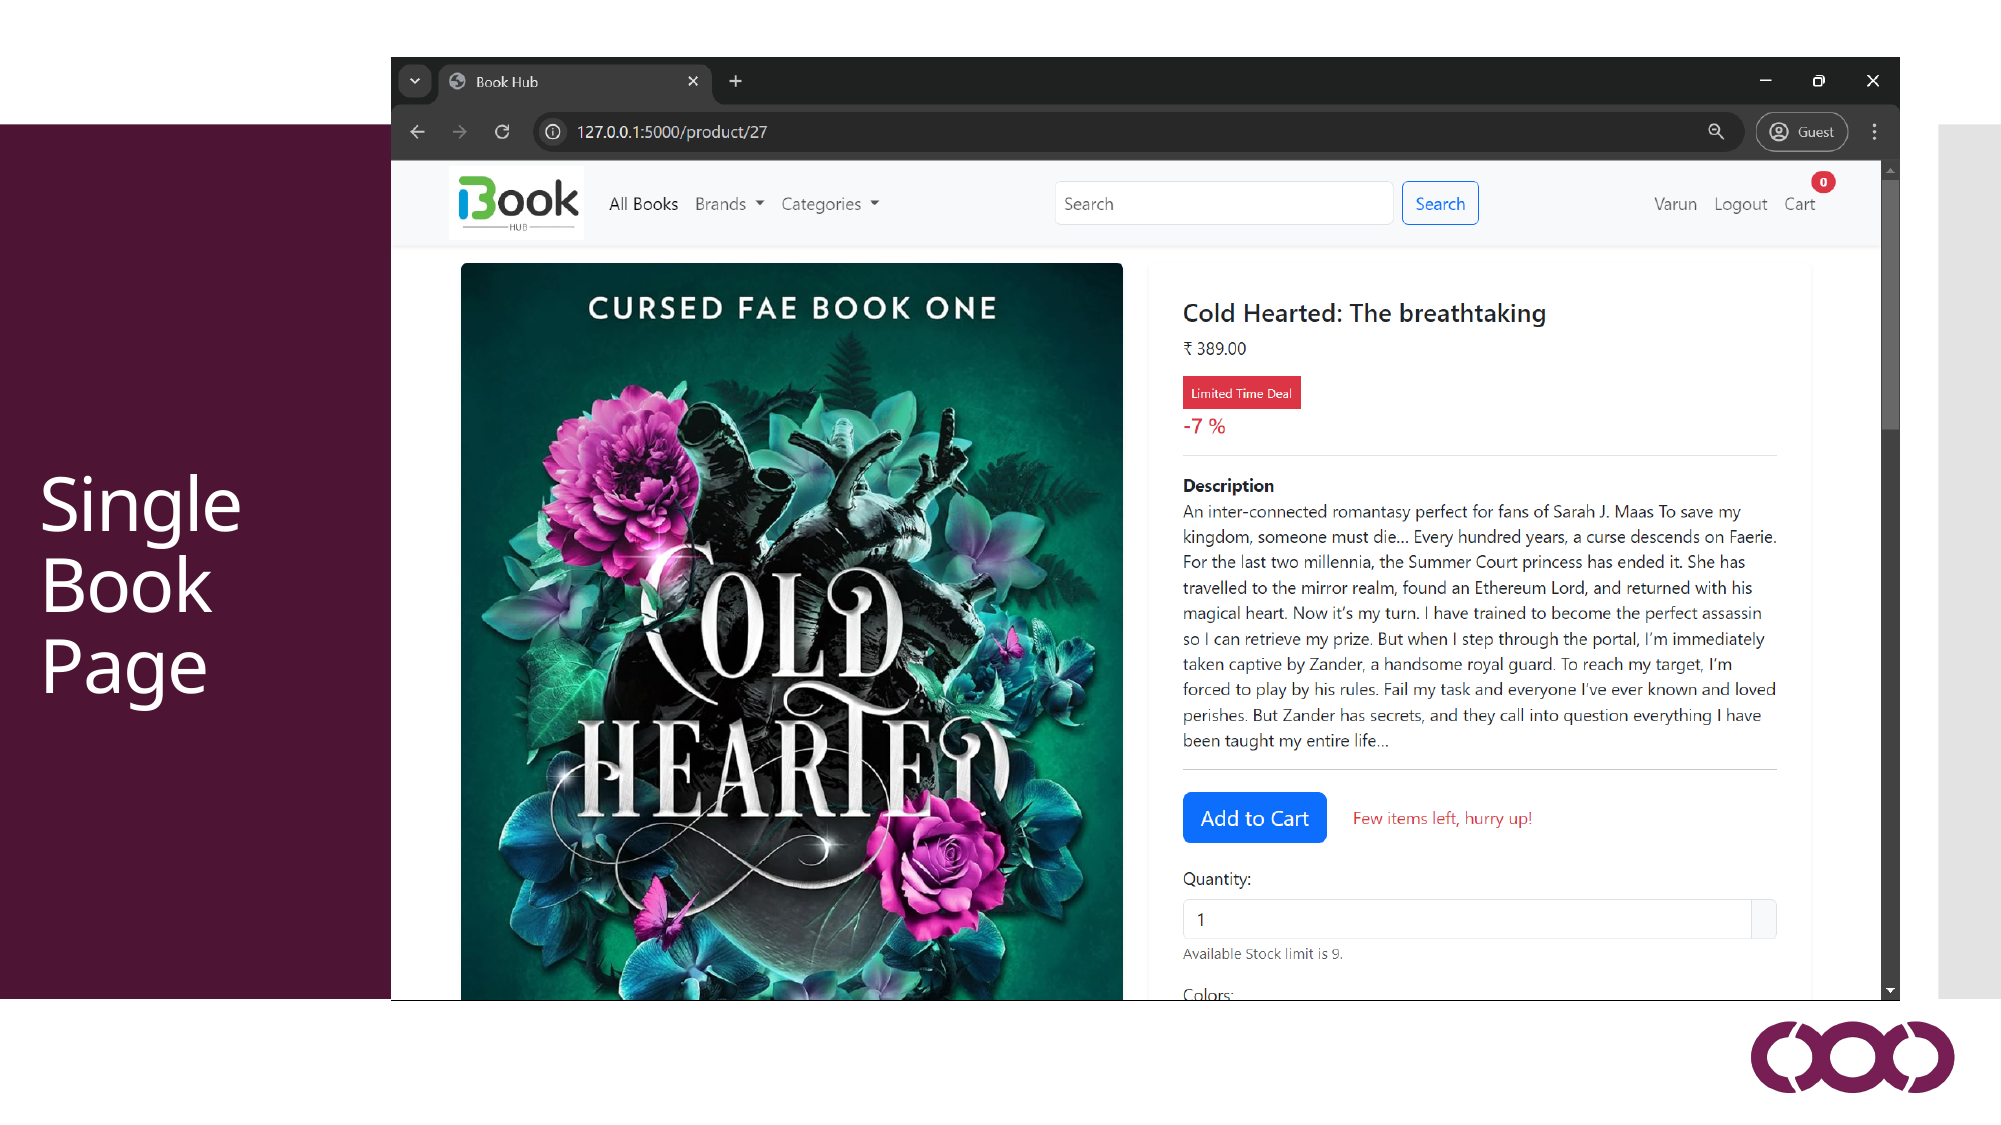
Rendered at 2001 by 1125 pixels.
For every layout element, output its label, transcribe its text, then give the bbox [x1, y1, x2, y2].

picture [1746, 1013, 1959, 1101]
picture [641, 972, 648, 978]
picture [391, 57, 1901, 1001]
text_box Single Book Page [32, 459, 391, 717]
